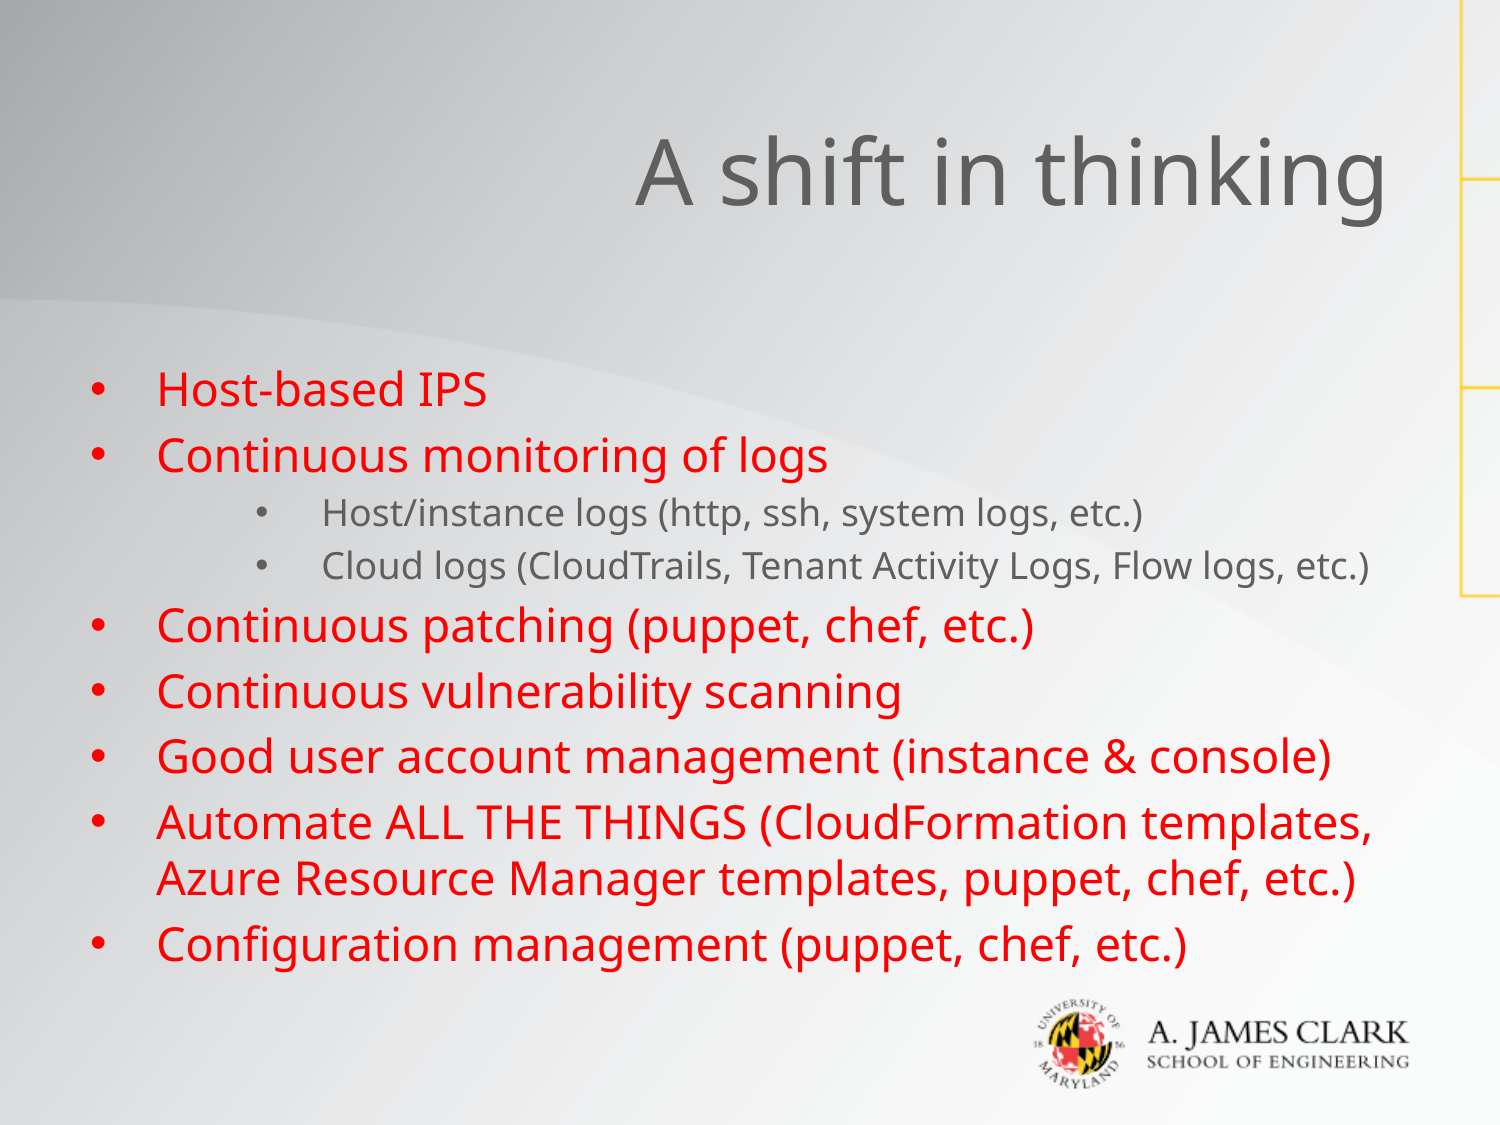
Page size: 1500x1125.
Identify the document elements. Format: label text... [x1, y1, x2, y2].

list Host-based IPS Continuous monitoring of logs Host/instance logs (http, ssh, system logs, etc.) Cloud logs (CloudTrails, Tenant Activity Logs, Flow logs, etc.) Continuous patching (puppet, chef, etc.) Continuous vulnerability scanning Good user account management (instance & console) Automate ALL THE THINGS (CloudFormation templates, Azure Resource Manager templates, puppet, chef, etc.) Configuration management (puppet, chef, etc.) [75, 352, 1407, 1002]
title A shift in thinking [75, 45, 1407, 231]
